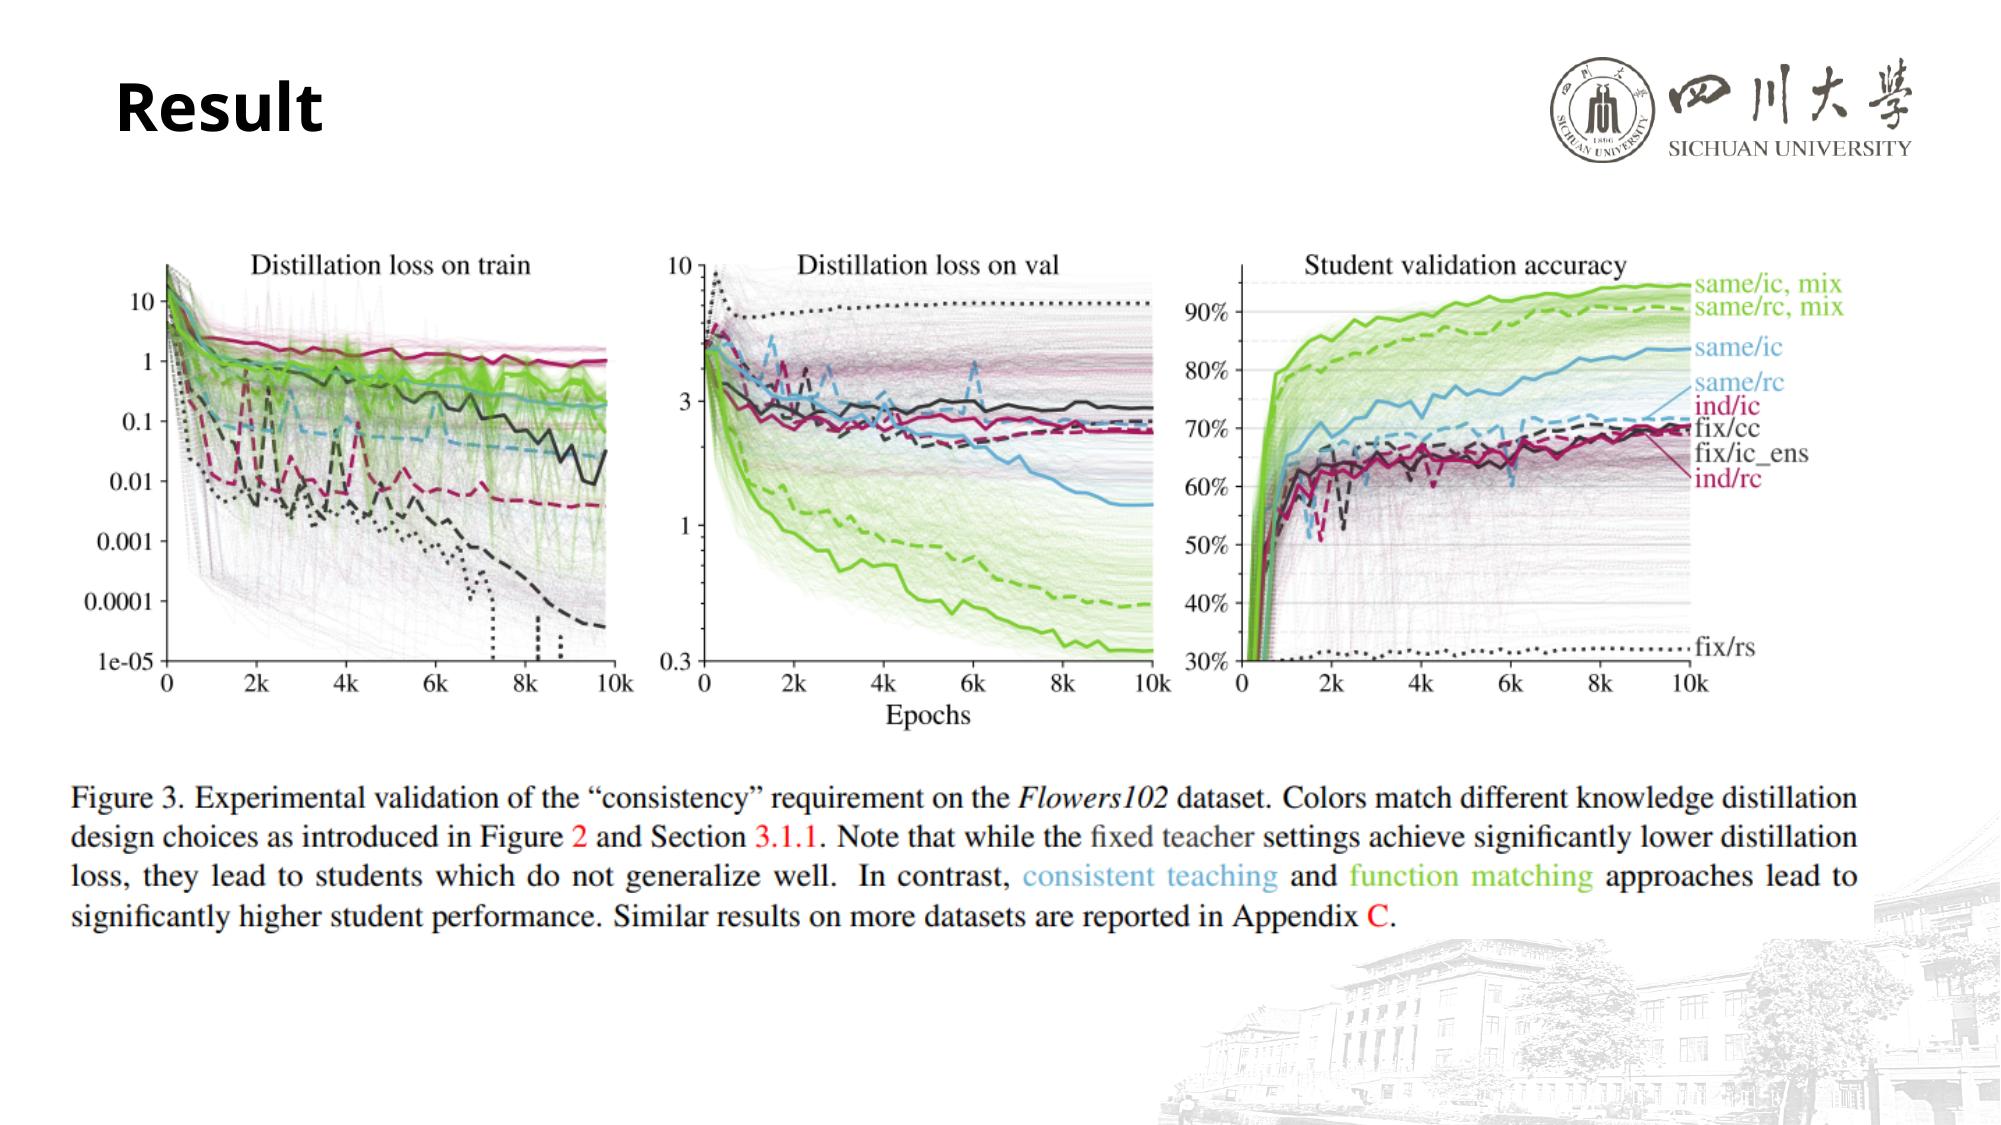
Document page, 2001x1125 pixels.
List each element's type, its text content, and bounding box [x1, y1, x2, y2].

picture [1550, 57, 1912, 163]
text_box Result [99, 57, 1281, 153]
picture [59, 235, 2000, 1125]
